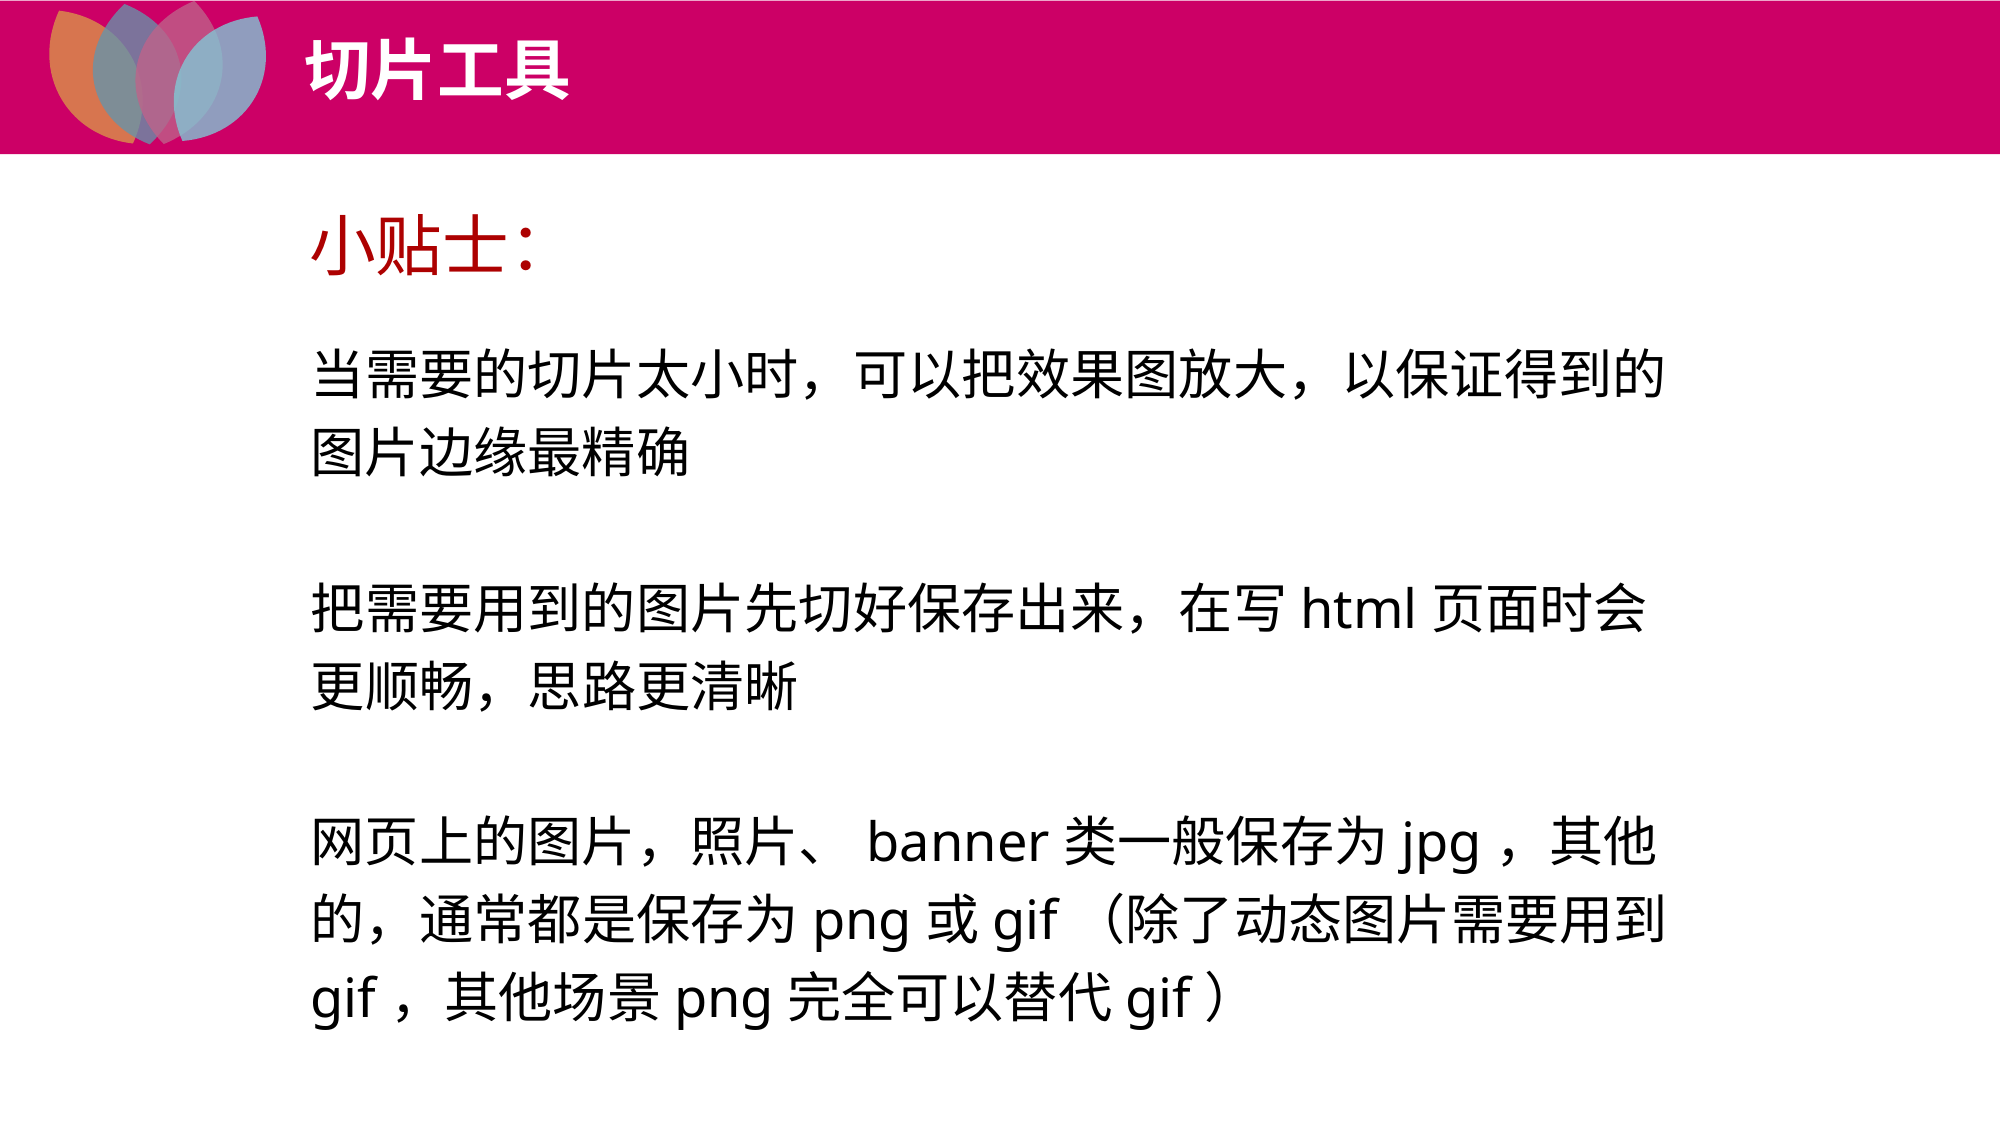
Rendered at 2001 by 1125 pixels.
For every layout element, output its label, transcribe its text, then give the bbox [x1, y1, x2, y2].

text_box 小贴士： [294, 196, 592, 291]
text_box 当需要的切片太小时，可以把效果图放大，以保证得到的图片边缘最精确 把需要用到的图片先切好保存出来，在写html页面时会更顺畅，思路更清晰 网页上的图片，照片、banner类一般保存为jpg，其他的，通常都是保存为png或gif（除了动态图片需要用到gif，其他场景png完全可以替代gif） [296, 319, 1709, 1037]
text_box 切片工具 [289, 20, 1355, 116]
